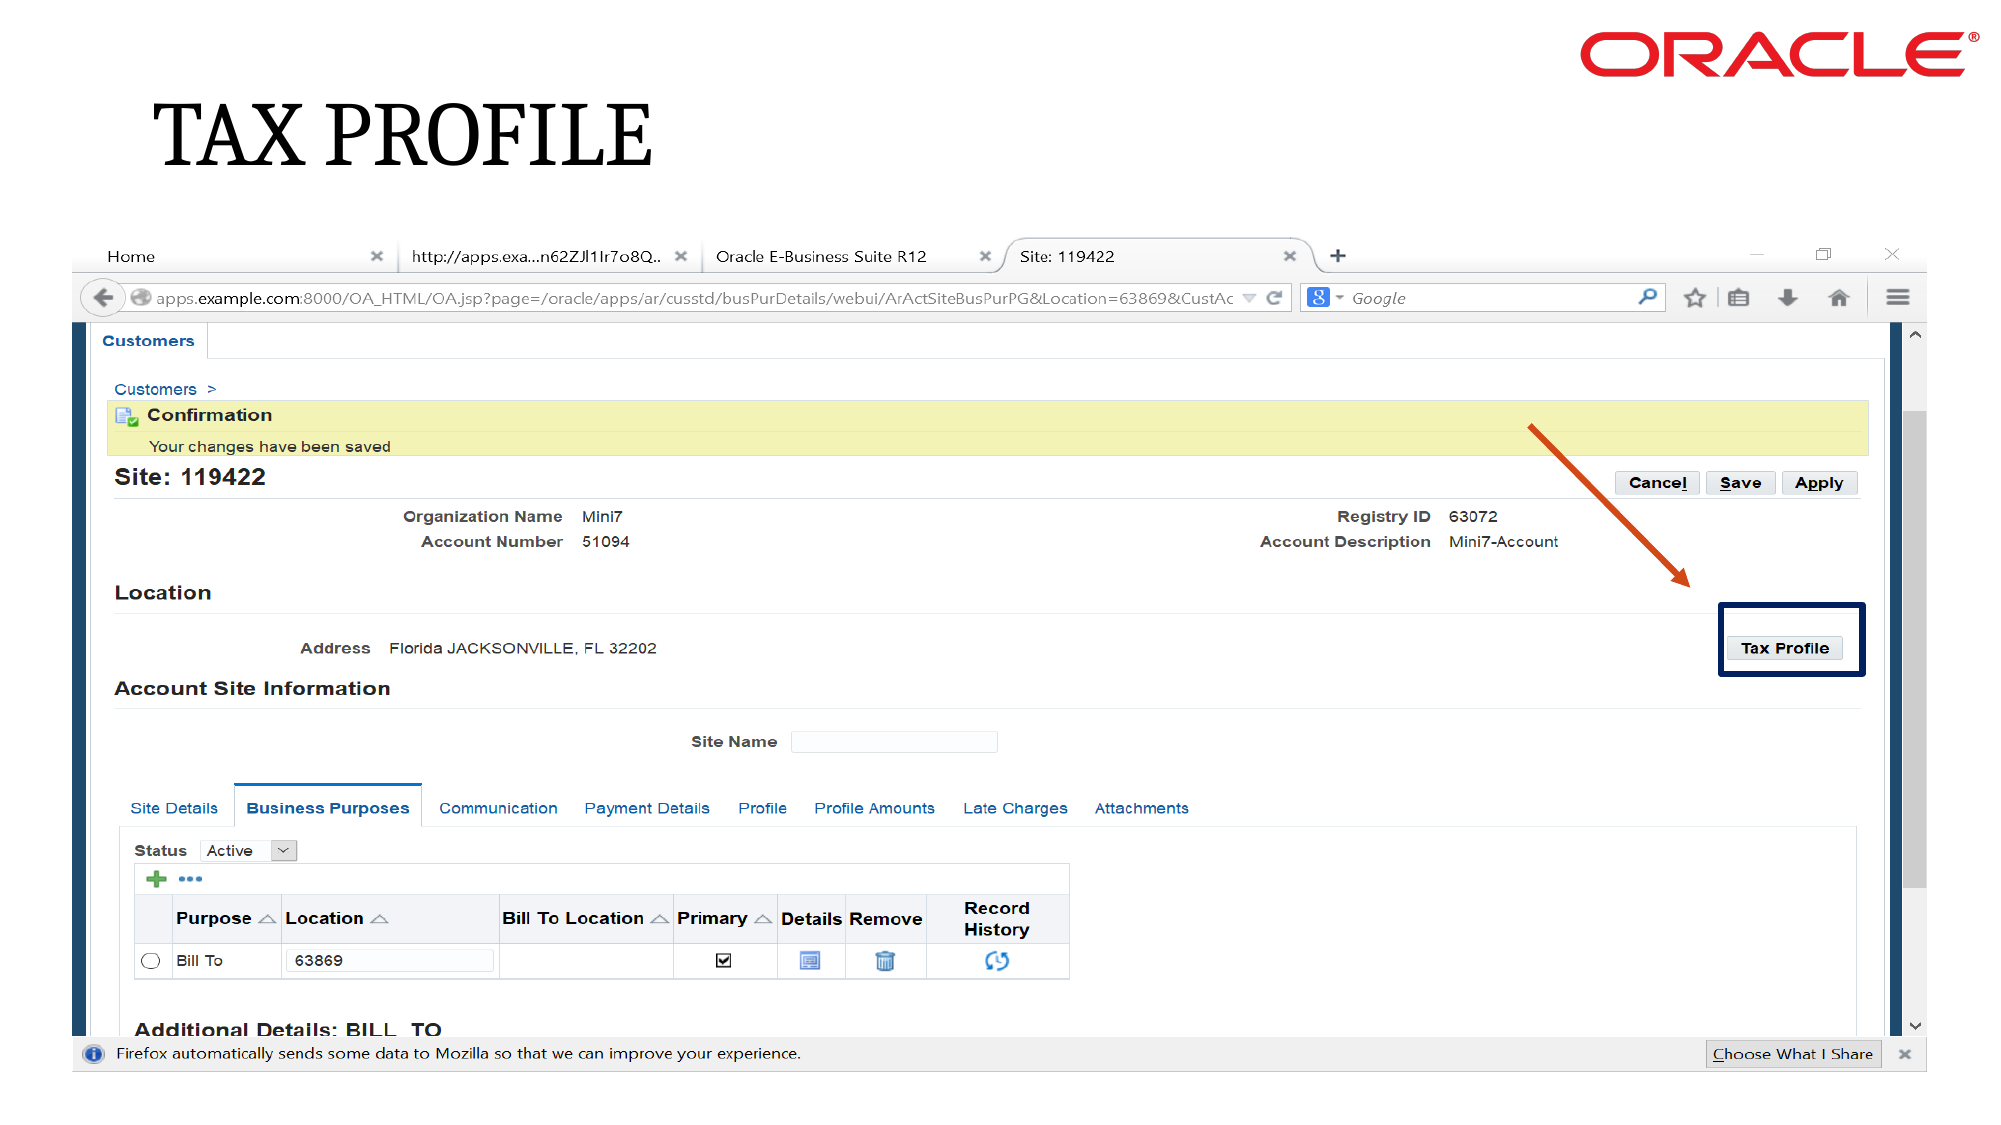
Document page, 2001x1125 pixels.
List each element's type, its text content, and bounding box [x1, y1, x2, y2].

picture [73, 237, 1925, 1070]
title Tax Profile [137, 59, 1863, 212]
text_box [1532, 428, 1687, 585]
picture [1558, 3, 2001, 105]
